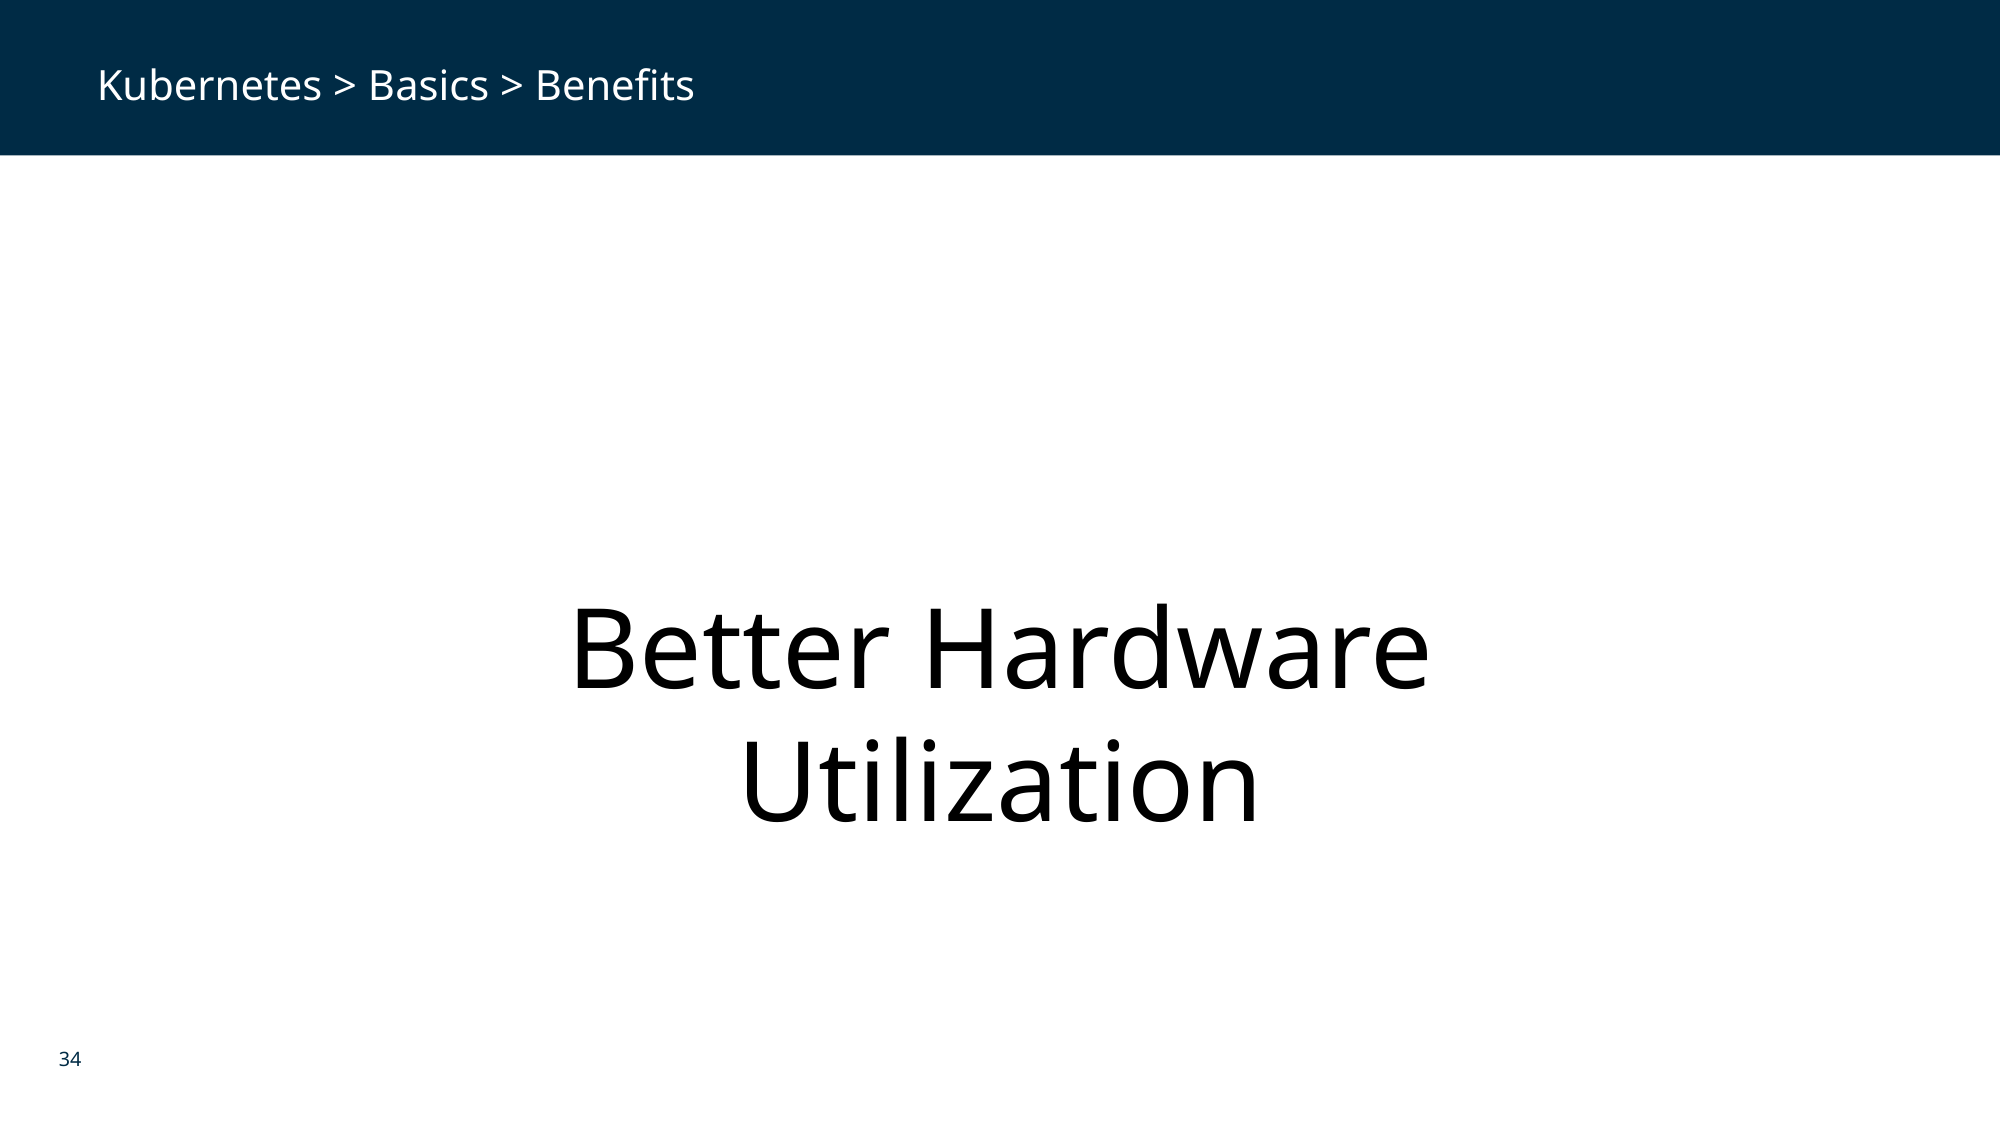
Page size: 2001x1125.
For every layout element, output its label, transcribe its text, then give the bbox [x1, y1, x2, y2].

text_box Better Hardware Utilization [335, 577, 1667, 844]
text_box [0, 0, 2000, 156]
